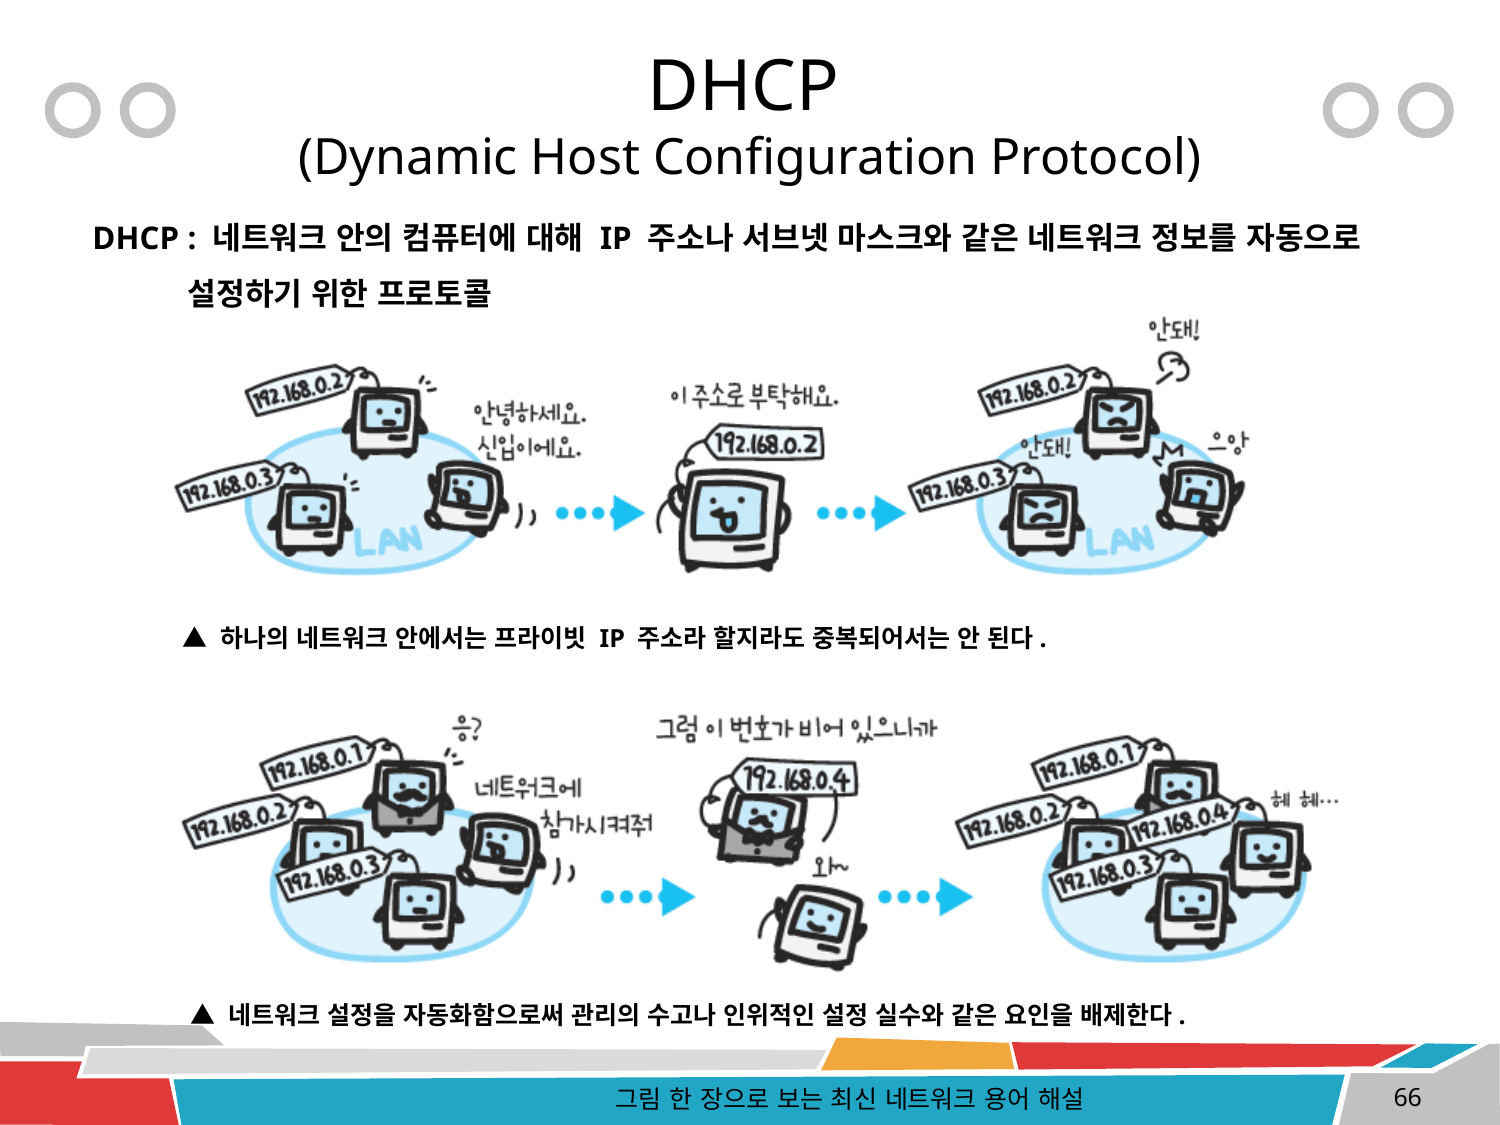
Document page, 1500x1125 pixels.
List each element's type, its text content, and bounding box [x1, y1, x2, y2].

picture [167, 308, 1264, 585]
text_box DHCP : 네트워크 안의 컴퓨터에 대해 IP 주소나 서브넷 마스크와 같은 네트워크 정보를 자동으로 설정하기 위한 프로토콜 [77, 192, 1470, 320]
title DHCP (Dynamic Host Configuration Protocol) [175, 18, 1325, 192]
text_box ▲ 네트워크 설정을 자동화함으로써 관리의 수고나 인위적인 설정 실수와 같은 요인을 배제한다. [176, 980, 1346, 1037]
slide_number 66 [1361, 1080, 1437, 1118]
text_box ▲ 하나의 네트워크 안에서는 프라이빗 IP 주소라 할지라도 중복되어서는 안 된다. [167, 600, 1127, 660]
picture [167, 708, 1355, 980]
footer 그림 한 장으로 보는 최신 네트워크 용어 해설 [438, 1080, 1263, 1118]
